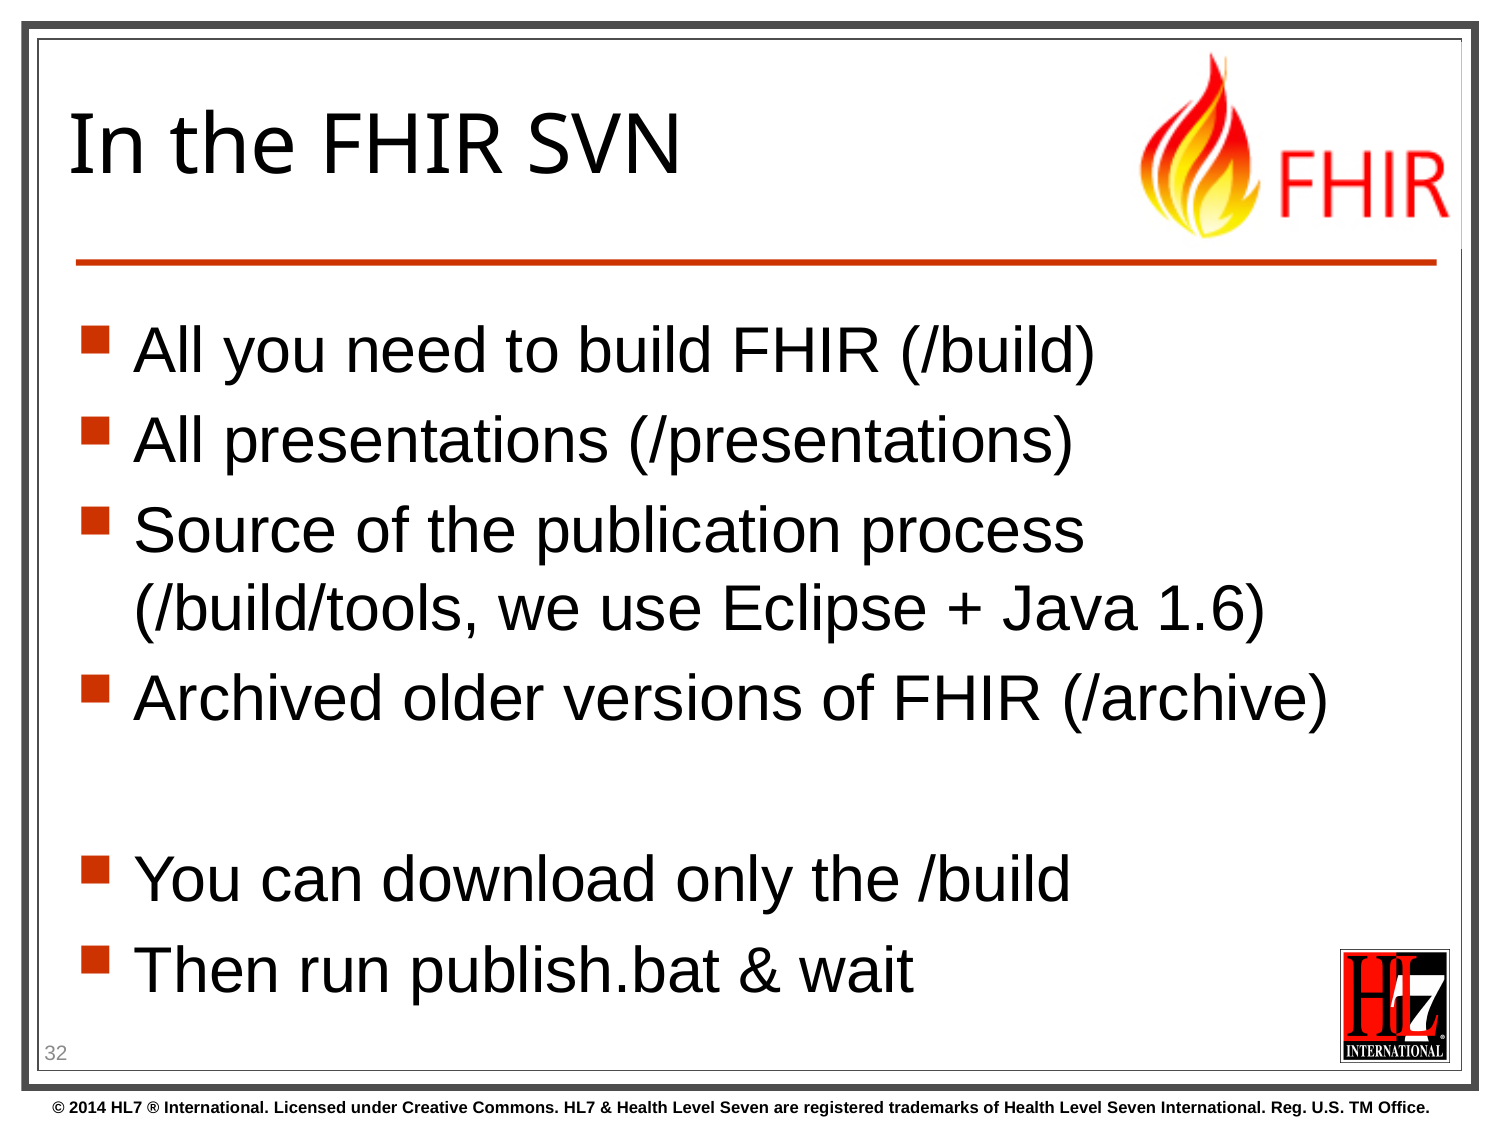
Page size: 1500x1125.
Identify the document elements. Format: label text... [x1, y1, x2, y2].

list All you need to build FHIR (/build) All presentations (/presentations) Source of the publication process (/build/tools, we use Eclipse + Java 1.6) Archived older versions of FHIR (/archive) You can download only the /build Then run publish.bat & wait [62, 299, 1438, 1035]
slide_number 32 [29, 1034, 148, 1071]
title In the FHIR SVN [53, 54, 1128, 244]
picture [1128, 42, 1462, 249]
picture [1340, 949, 1450, 1063]
